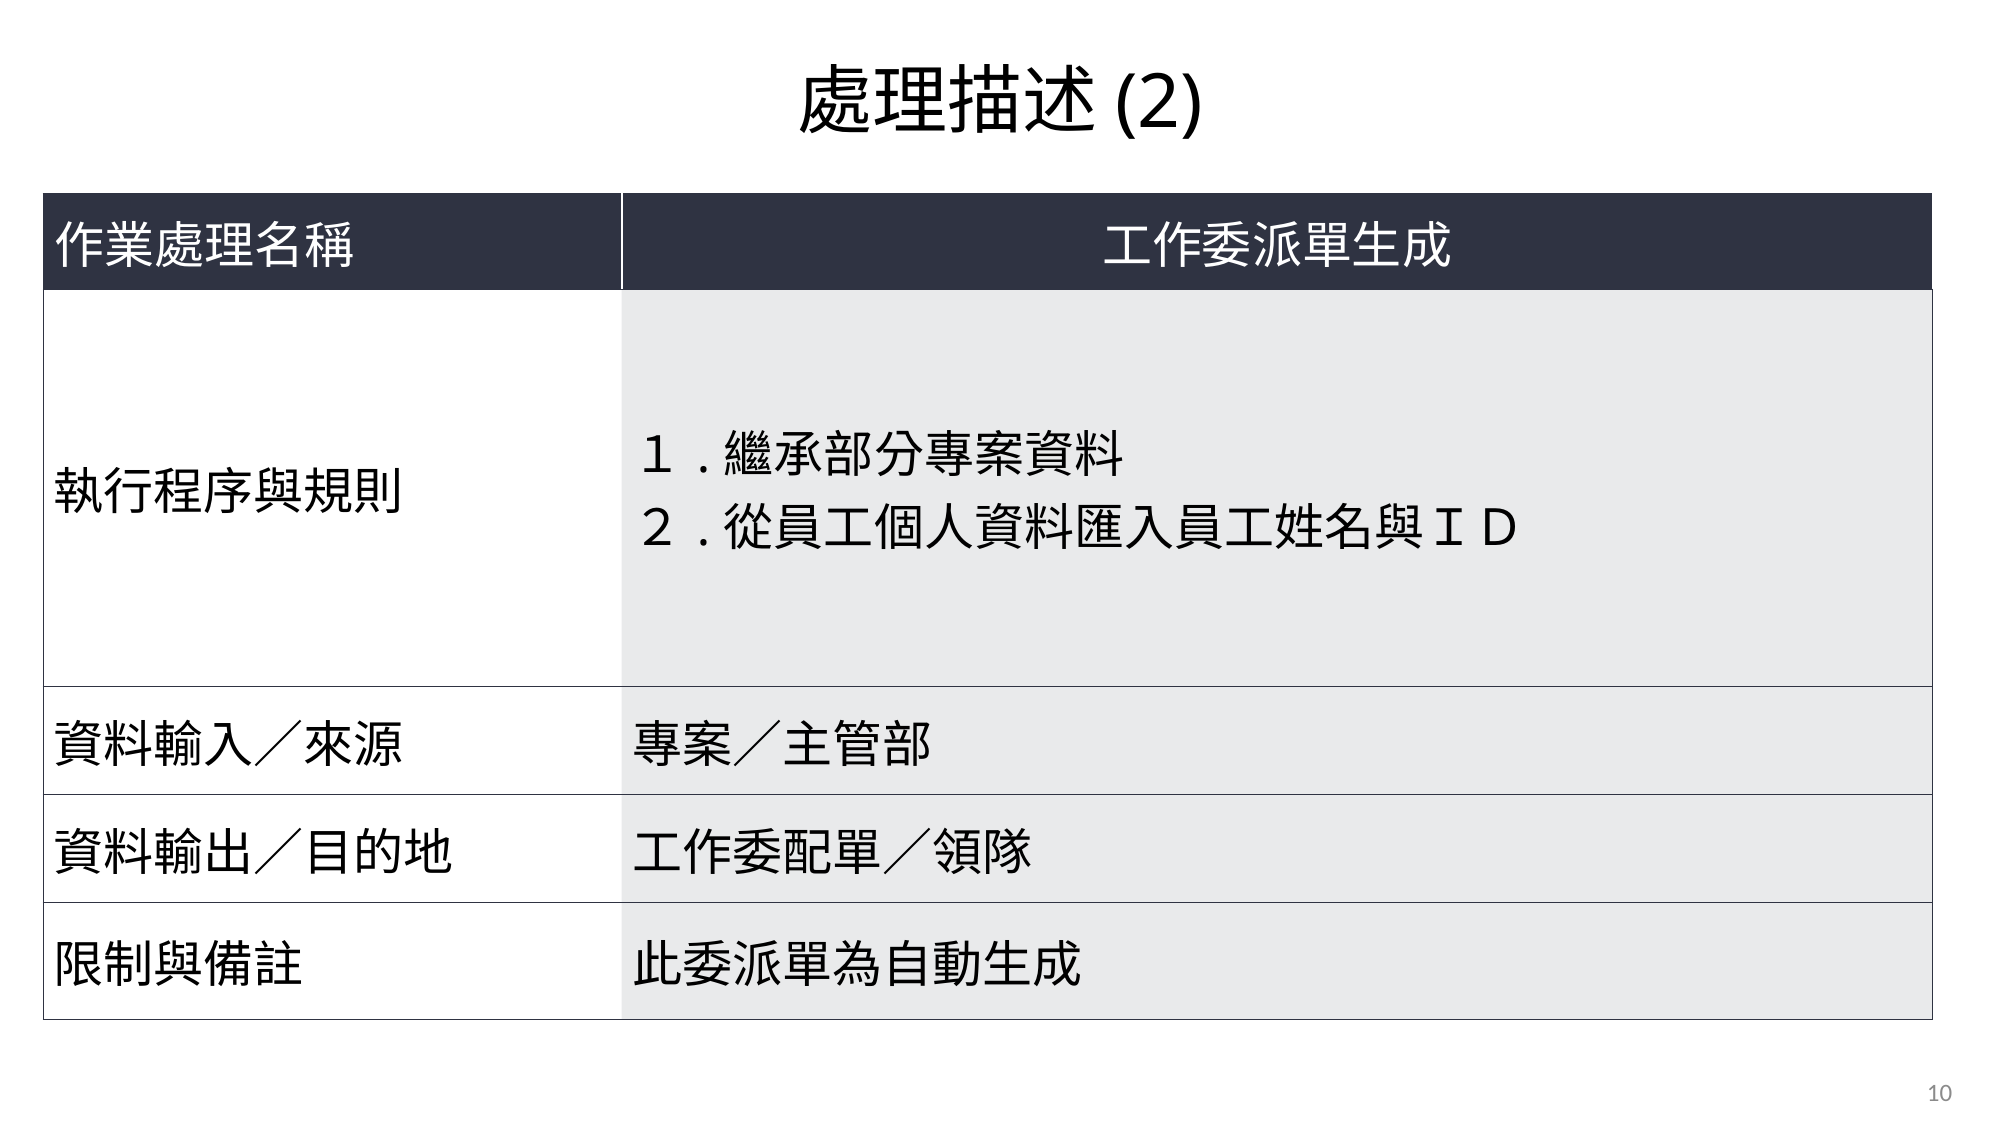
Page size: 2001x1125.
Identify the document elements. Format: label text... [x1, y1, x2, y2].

table_cell 限制與備註 [44, 903, 622, 1019]
table_cell 資料輸出／目的地 [44, 795, 622, 902]
table_cell 資料輸入／來源 [44, 687, 622, 794]
slide_number 10 [1894, 1061, 1968, 1121]
table_header 作業處理名稱 [44, 194, 621, 289]
title 處理描述(2) [97, 0, 1903, 193]
table_cell 工作委配單／領隊 [622, 795, 1932, 902]
table_cell 此委派單為自動生成 [622, 903, 1932, 1019]
table_cell 專案／主管部 [622, 687, 1932, 794]
table_cell １.繼承部分專案資料 ２.從員工個人資料匯入員工姓名與ＩＤ [622, 290, 1932, 686]
table_cell 執行程序與規則 [44, 290, 622, 686]
table_header 工作委派單生成 [623, 194, 1932, 289]
